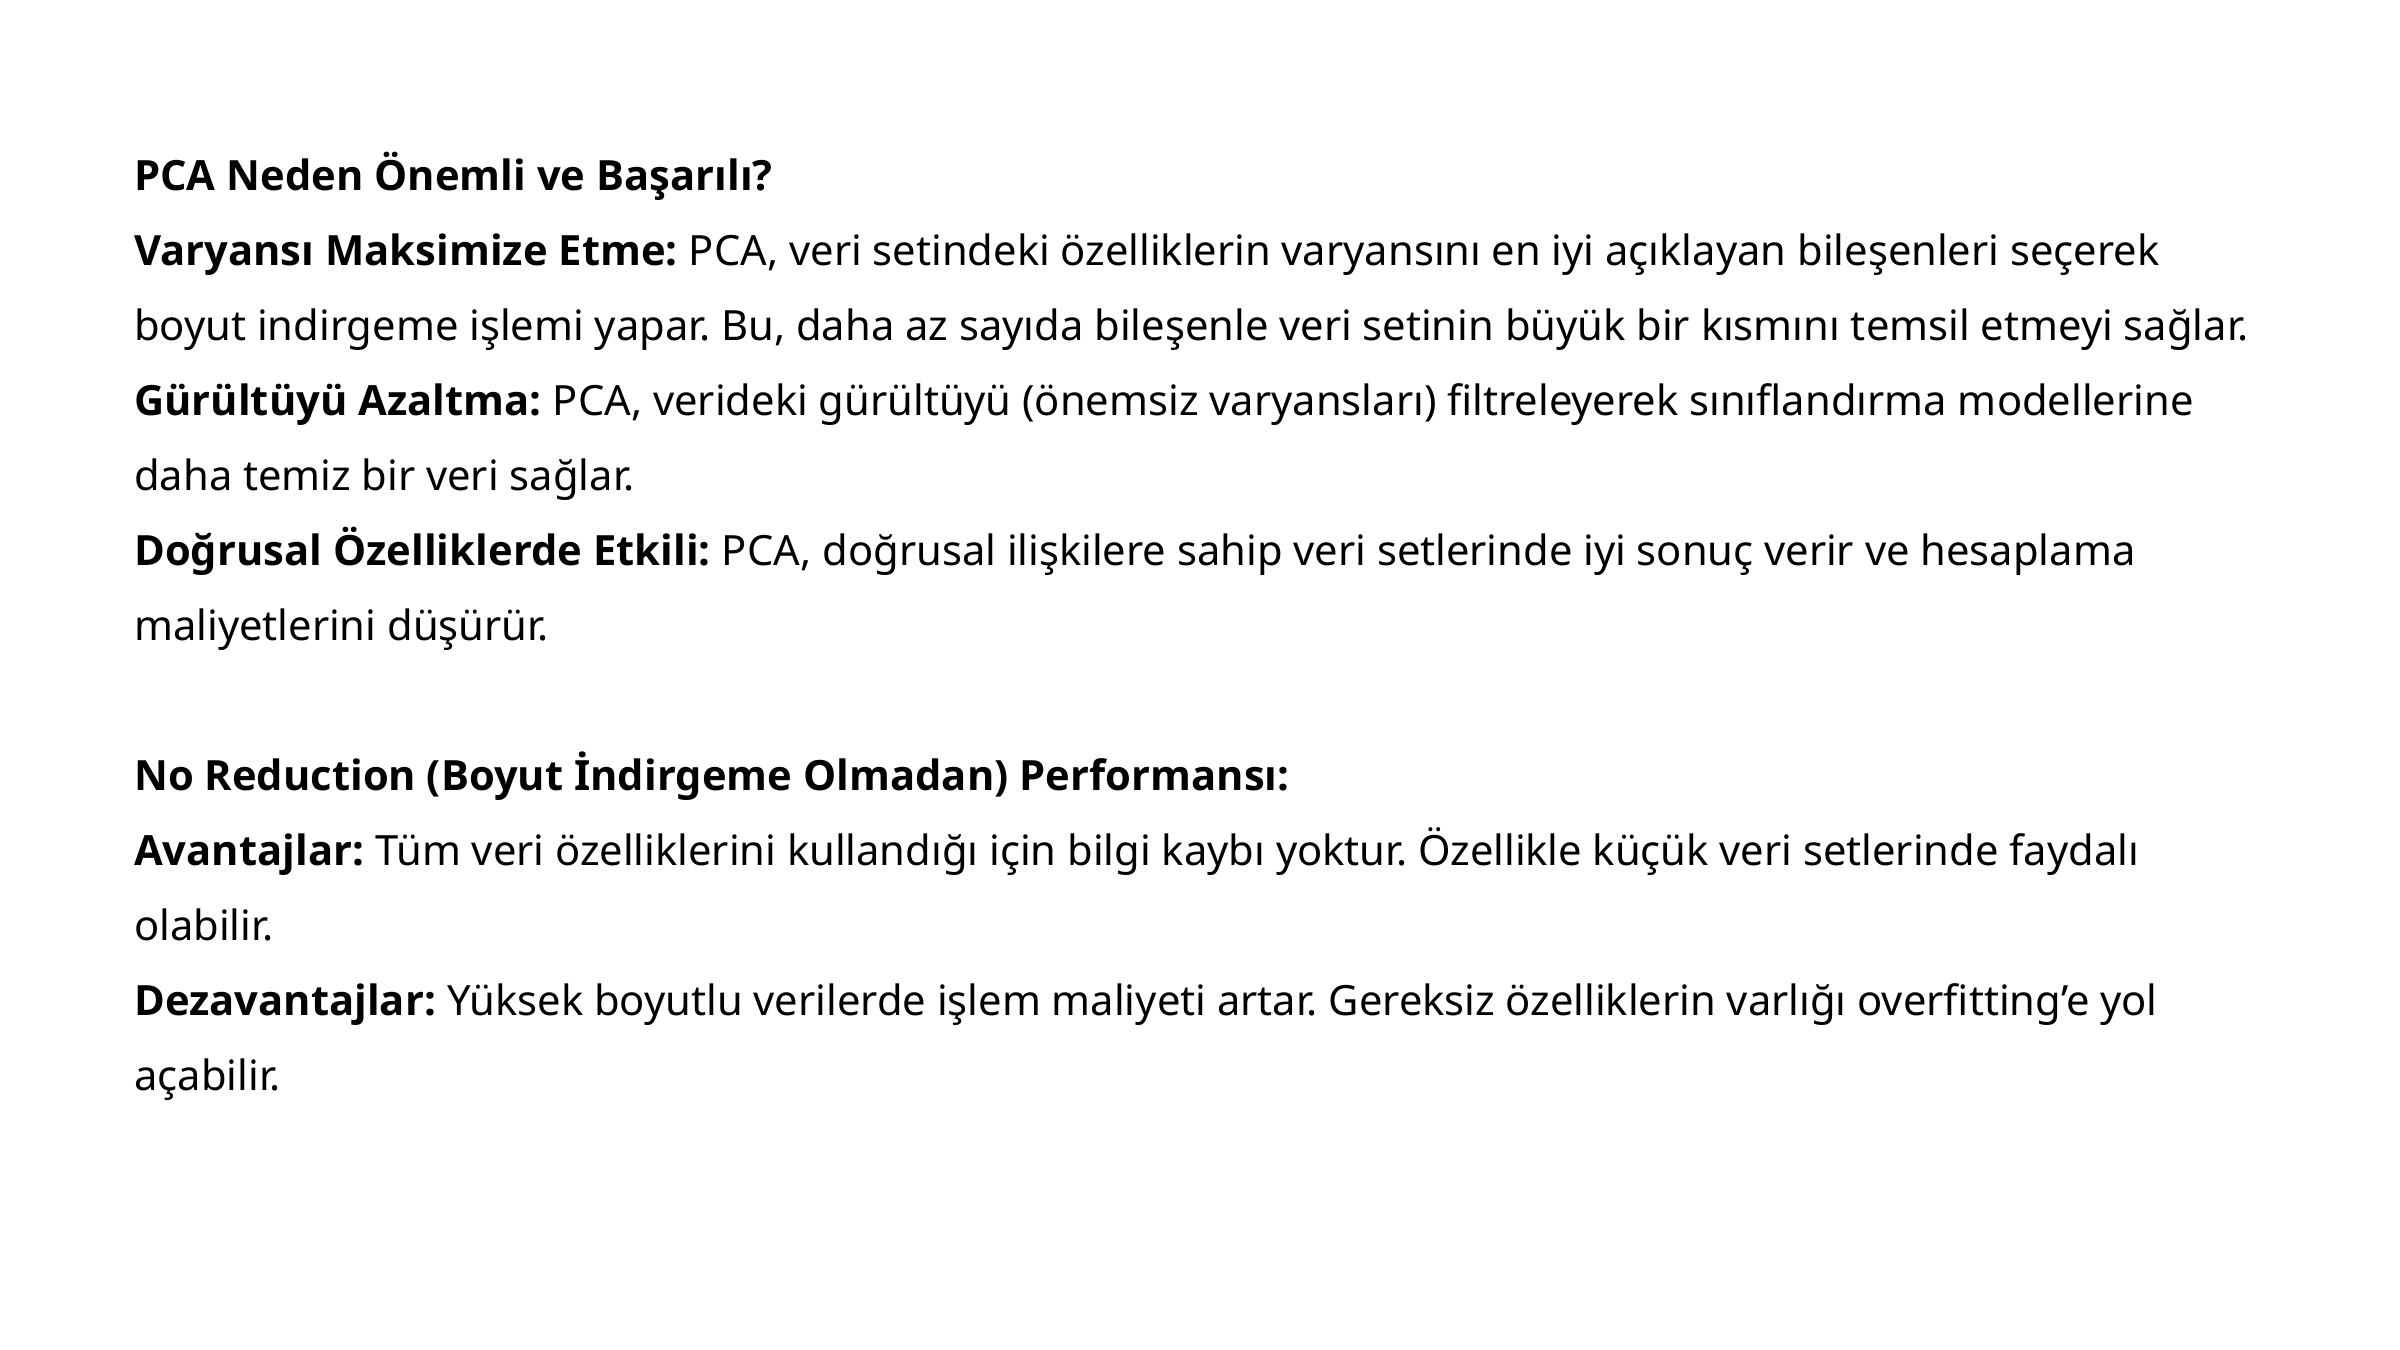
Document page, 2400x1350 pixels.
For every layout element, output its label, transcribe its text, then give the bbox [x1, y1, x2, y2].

text_box PCA Neden Önemli ve Başarılı? Varyansı Maksimize Etme: PCA, veri setindeki özelliklerin varyansını en iyi açıklayan bileşenleri seçerek boyut indirgeme işlemi yapar. Bu, daha az sayıda bileşenle veri setinin büyük bir kısmını temsil etmeyi sağlar. Gürültüyü Azaltma: PCA, verideki gürültüyü (önemsiz varyansları) filtreleyerek sınıflandırma modellerine daha temiz bir veri sağlar. Doğrusal Özelliklerde Etkili: PCA, doğrusal ilişkilere sahip veri setlerinde iyi sonuç verir ve hesaplama maliyetlerini düşürür. No Reduction (Boyut İndirgeme Olmadan) Performansı: Avantajlar: Tüm veri özelliklerini kullandığı için bilgi kaybı yoktur. Özellikle küçük veri setlerinde faydalı olabilir. Dezavantajlar: Yüksek boyutlu verilerde işlem maliyeti artar. Gereksiz özelliklerin varlığı overfitting’e yol açabilir. [134, 123, 2270, 1150]
